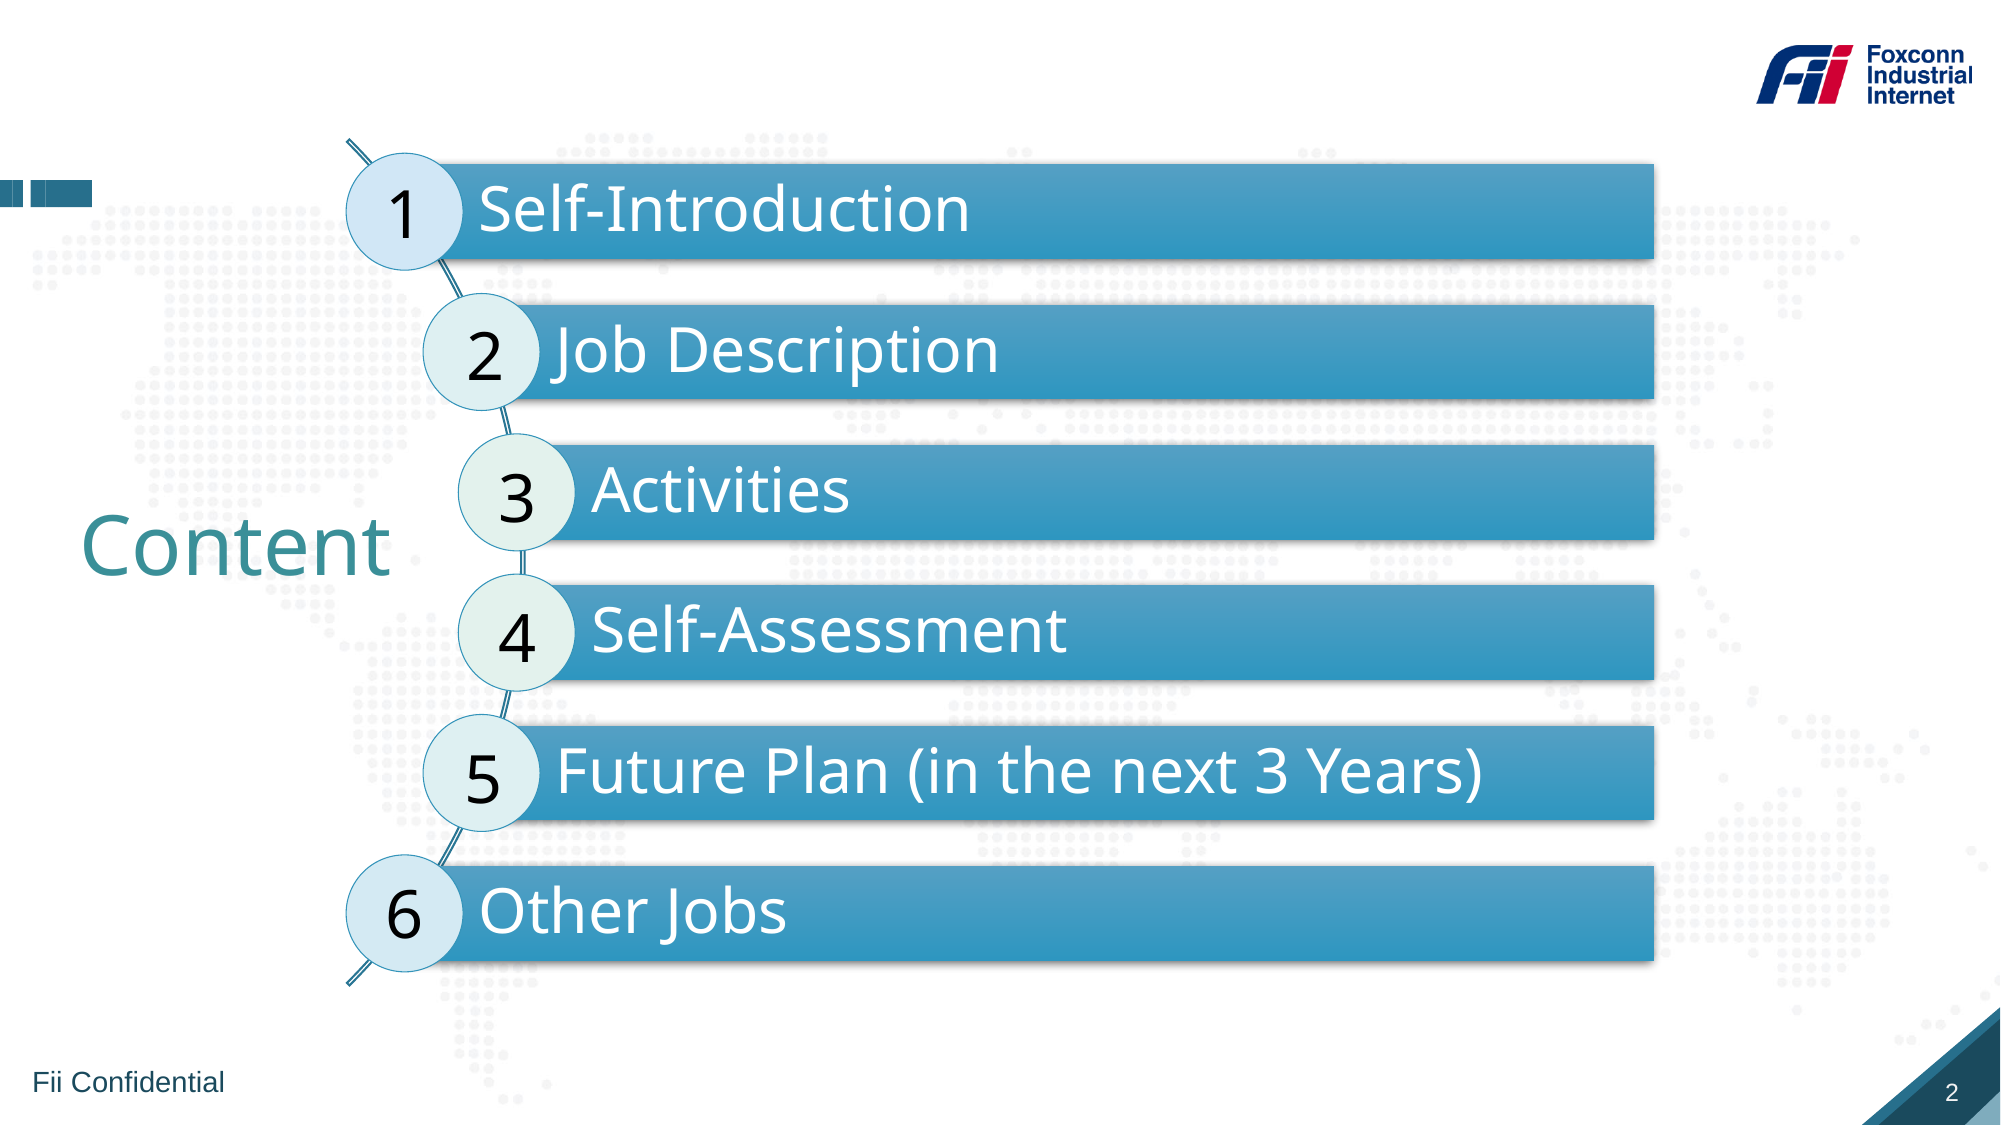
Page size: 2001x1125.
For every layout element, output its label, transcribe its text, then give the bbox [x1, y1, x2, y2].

picture [0, 0, 2000, 1125]
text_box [333, 117, 1667, 1007]
title Content [64, 496, 333, 563]
